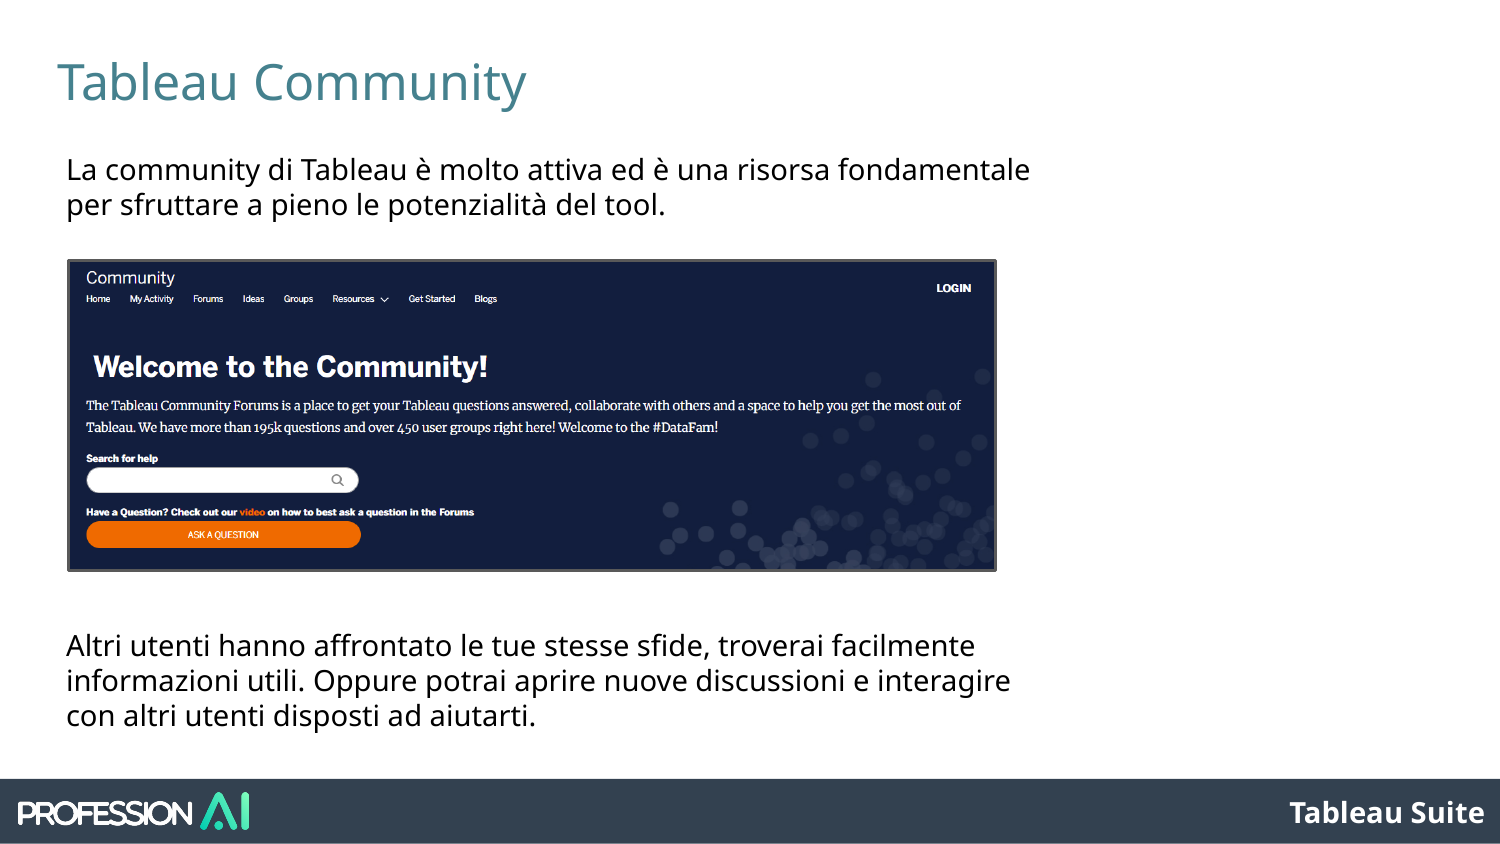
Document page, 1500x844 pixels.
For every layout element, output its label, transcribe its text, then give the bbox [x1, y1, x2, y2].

picture [17, 792, 250, 831]
title Altri utenti hanno affrontato le tue stesse sfide, troverai facilmente informazioni utili. Oppure potrai aprire nuove discussioni e interagire con altri utenti disposti ad aiutarti. [51, 611, 1058, 706]
text_box [0, 778, 1099, 844]
text_box Tableau Community [42, 35, 1500, 126]
title La community di Tableau è molto attiva ed è una risorsa fondamentale per sfruttare a pieno le potenzialità del tool. [51, 136, 1058, 231]
picture [69, 261, 995, 569]
text_box Tableau Suite [1099, 778, 1500, 844]
